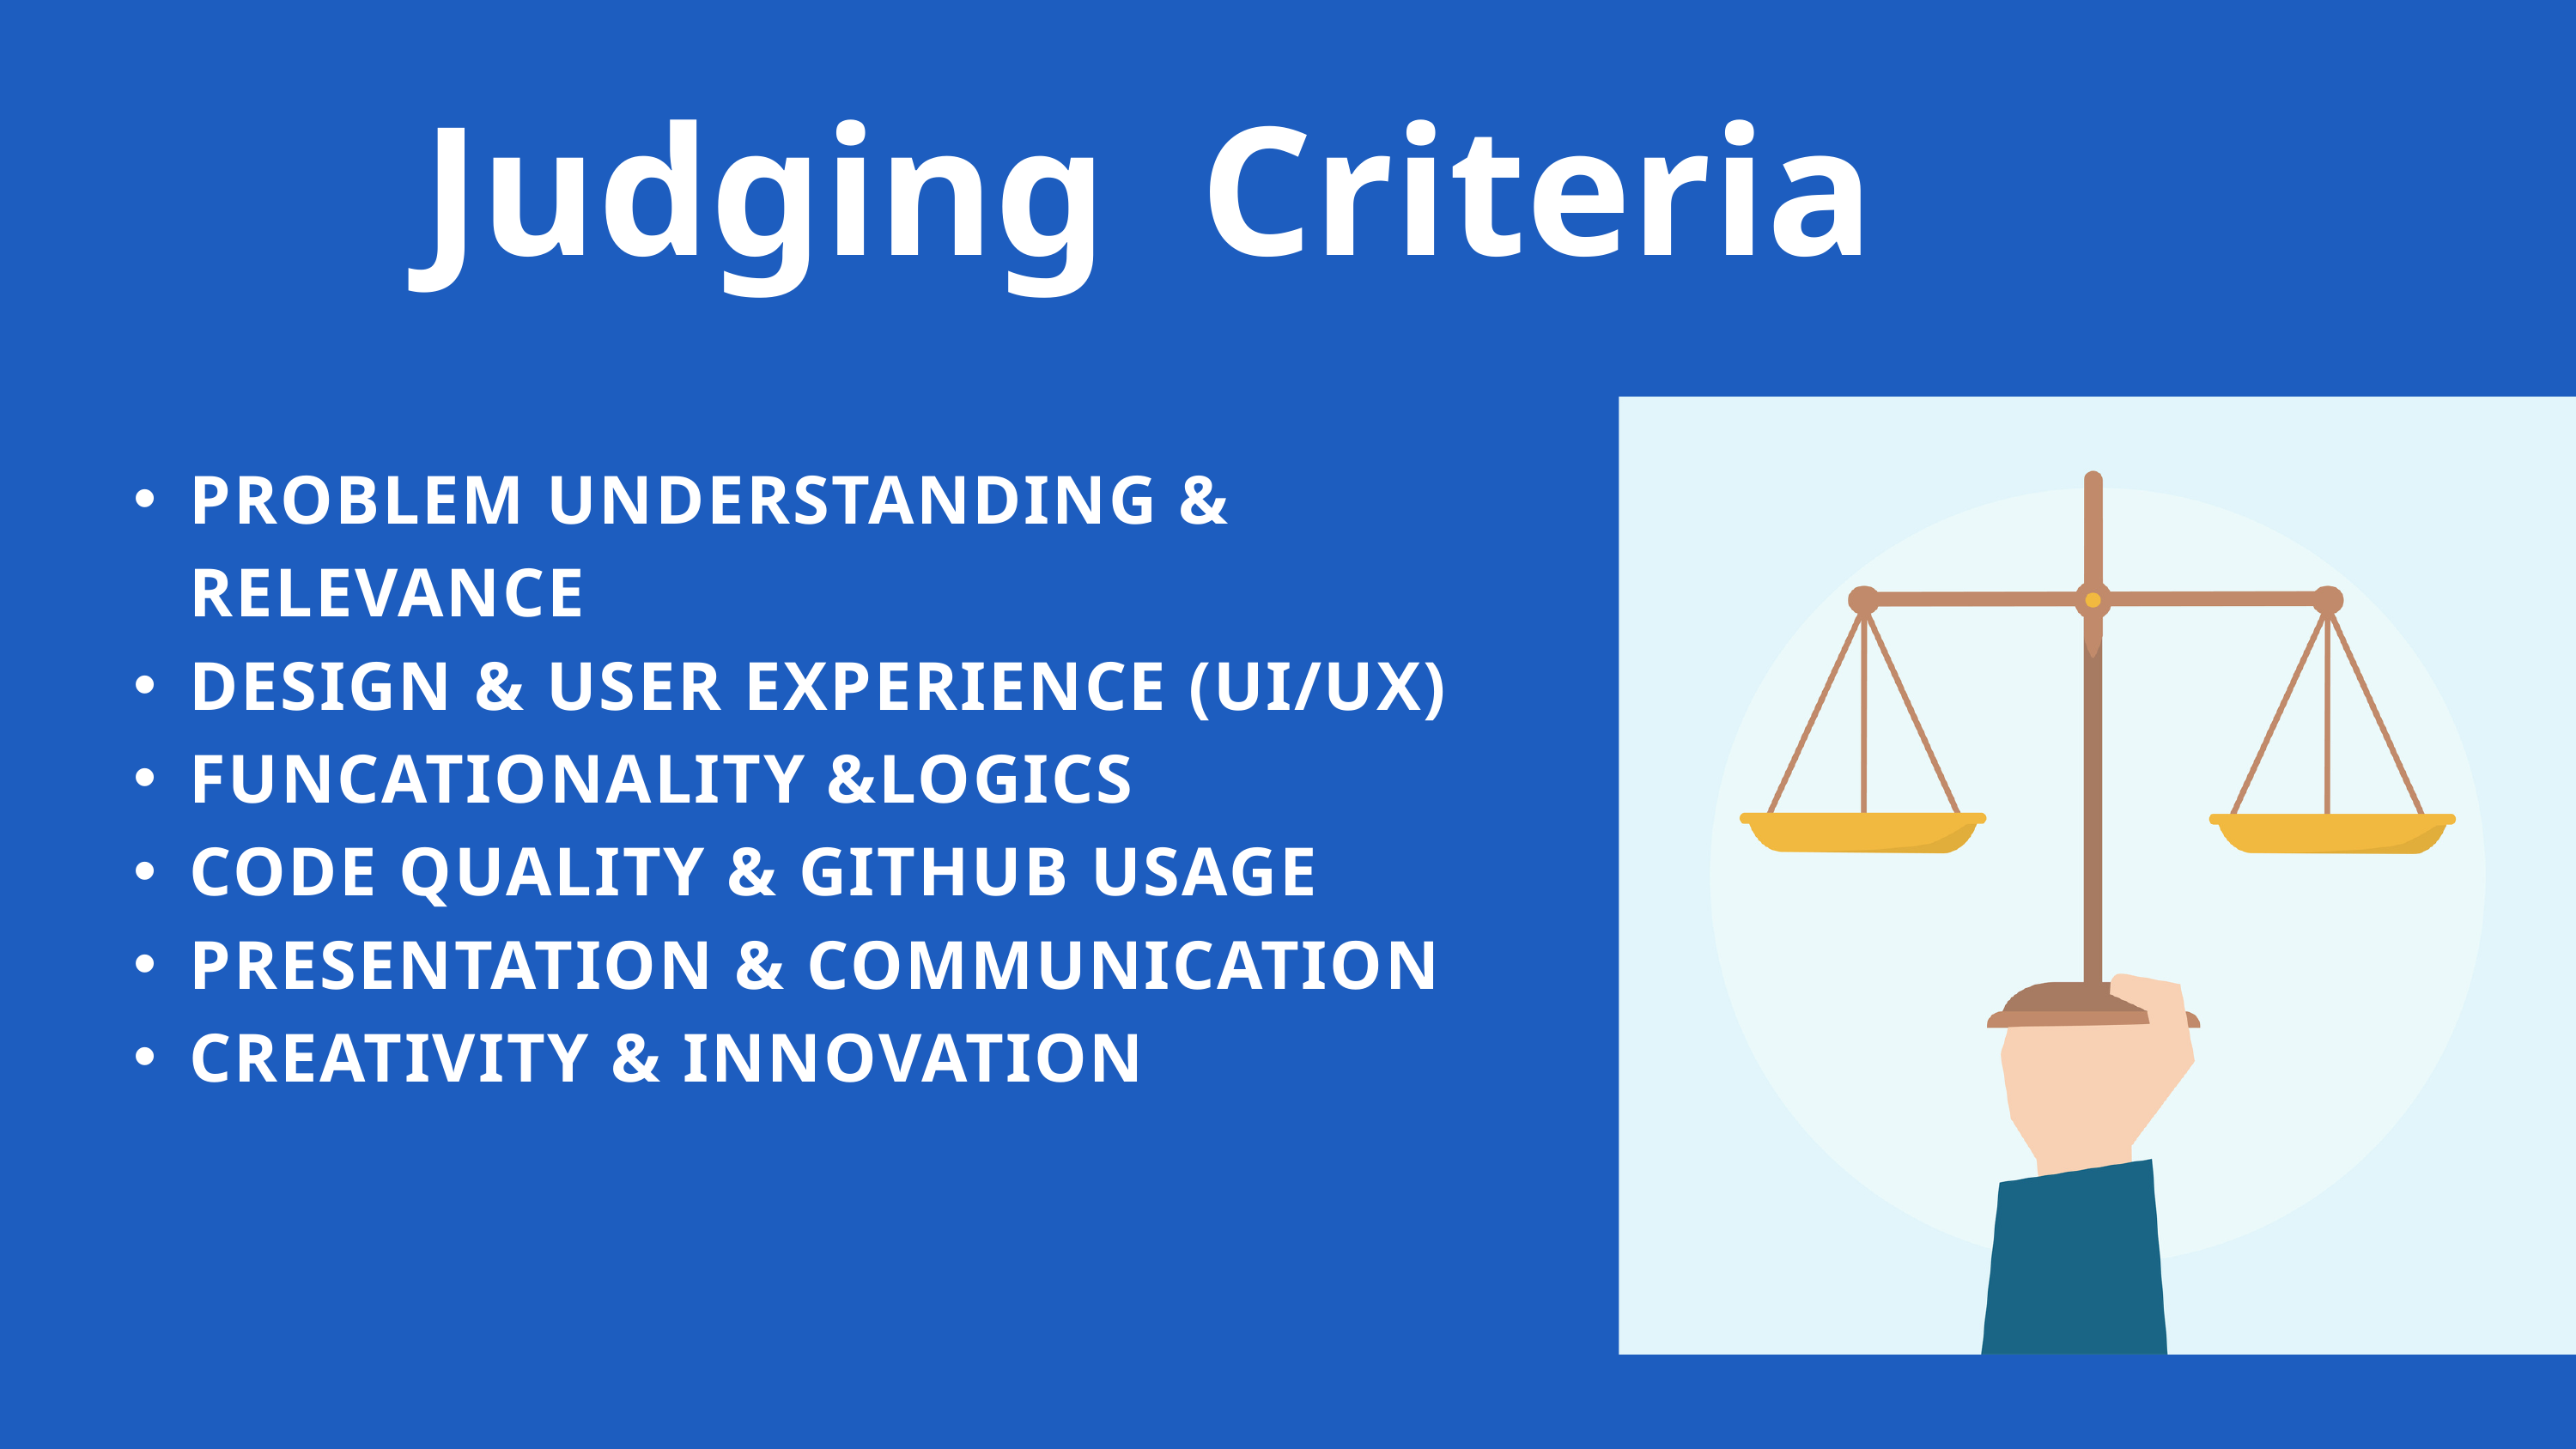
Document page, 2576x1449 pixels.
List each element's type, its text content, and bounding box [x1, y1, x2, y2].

text_box PROBLEM UNDERSTANDING & RELEVANCE DESIGN & USER EXPERIENCE (UI/UX) FUNCATIONALITY &LOGICS CODE QUALITY & GITHUB USAGE PRESENTATION & COMMUNICATION CREATIVITY & INNOVATION [76, 444, 1551, 1096]
text_box Judging Criteria [387, 94, 1874, 291]
text_box [1619, 397, 2576, 1355]
